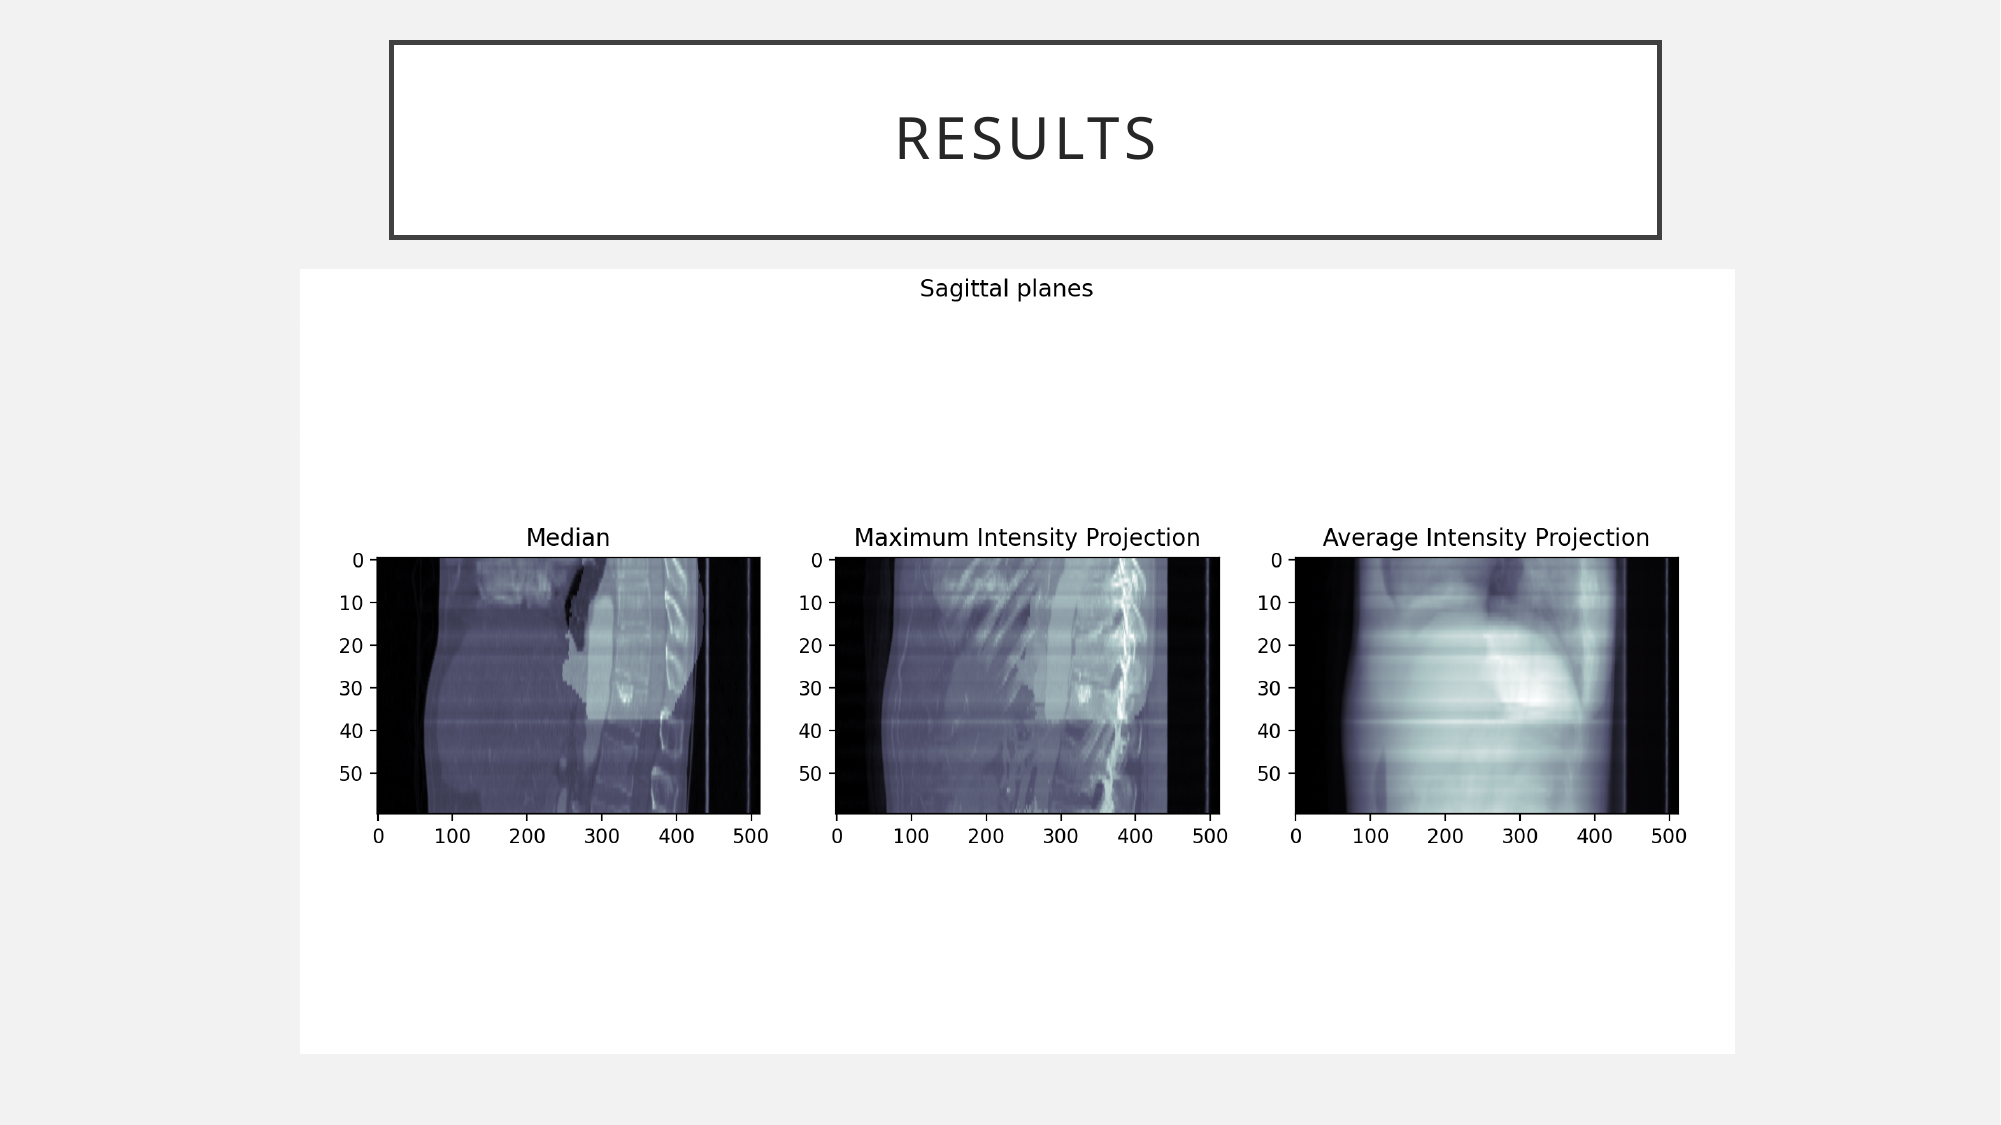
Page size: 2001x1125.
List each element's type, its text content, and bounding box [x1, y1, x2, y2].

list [299, 269, 1735, 1055]
title results [389, 40, 1662, 240]
